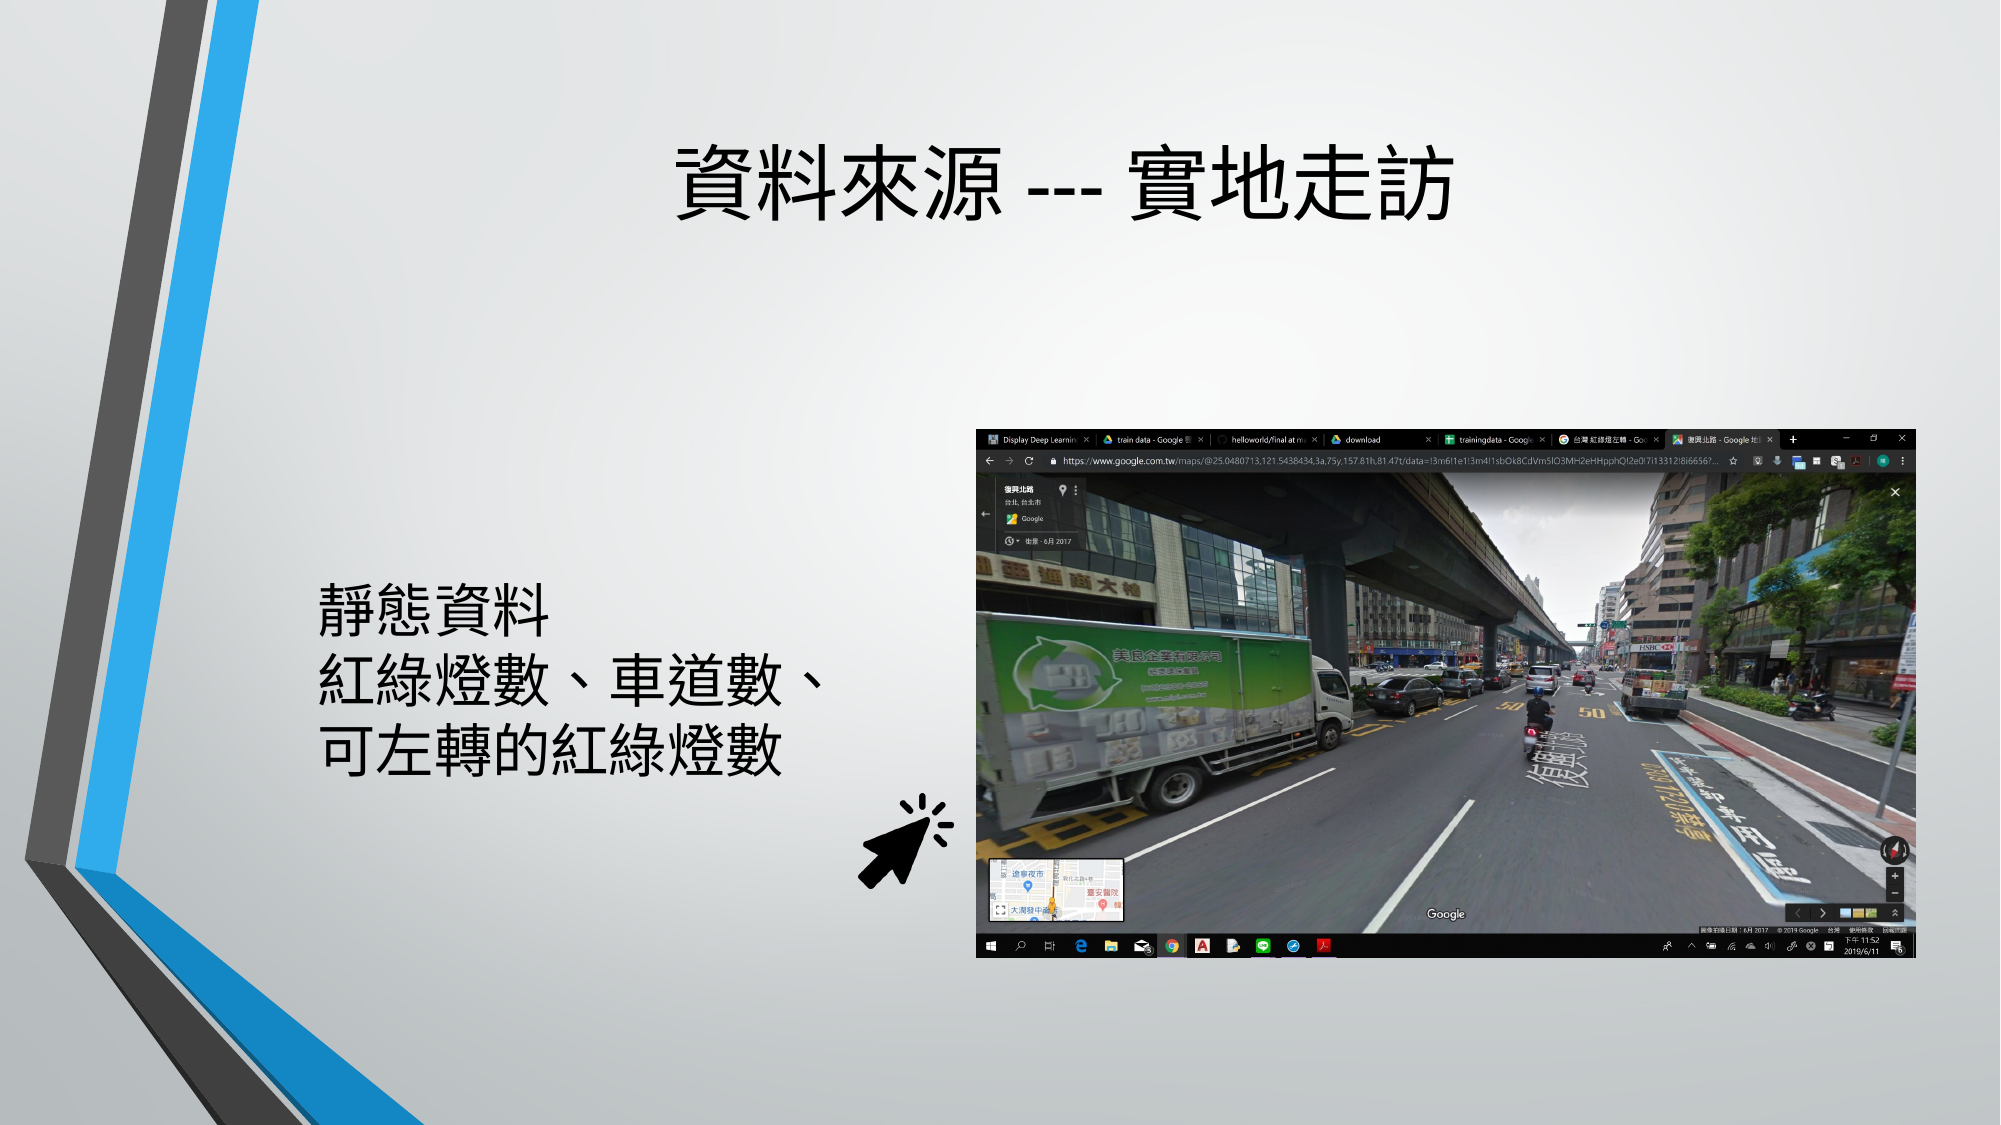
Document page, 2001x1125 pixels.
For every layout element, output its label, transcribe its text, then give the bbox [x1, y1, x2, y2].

title 資料來源---實地走訪 [243, 37, 1887, 325]
picture [858, 793, 954, 889]
text_box 靜態資料 紅綠燈數、車道數、 可左轉的紅綠燈數 [302, 566, 976, 792]
picture [976, 429, 1917, 958]
